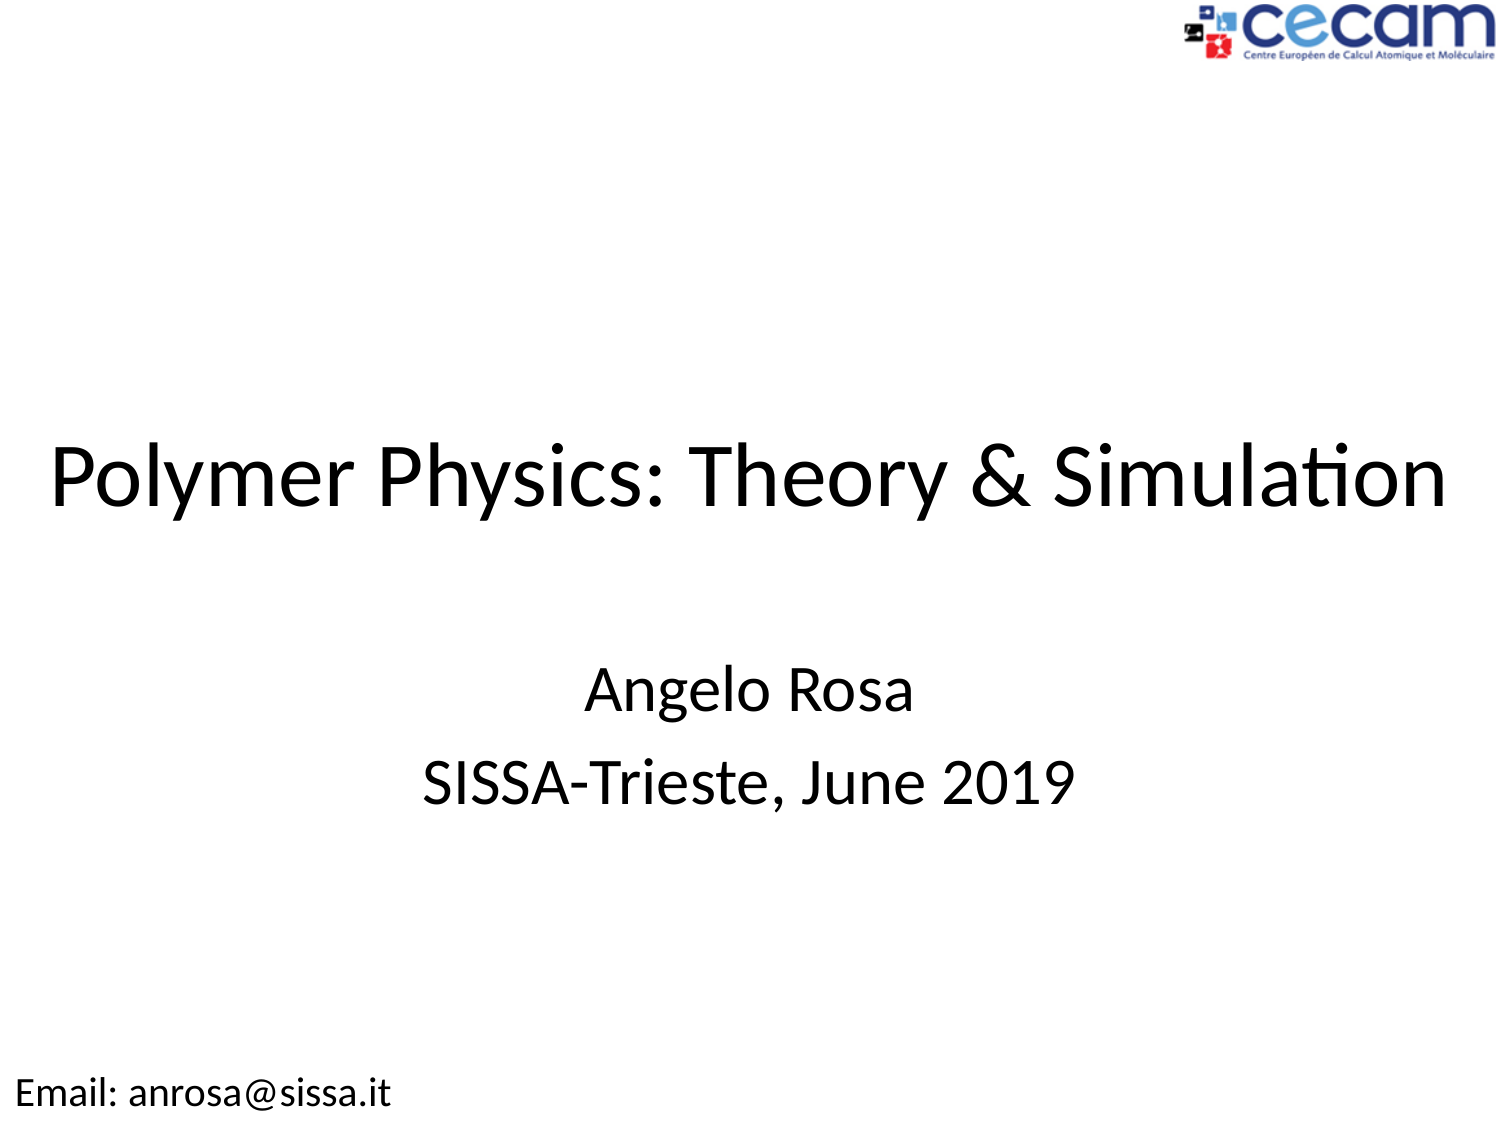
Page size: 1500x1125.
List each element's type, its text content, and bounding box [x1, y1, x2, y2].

subtitle Angelo Rosa SISSA-Trieste, June 2019 [225, 637, 1275, 925]
text_box Email: anrosa@sissa.it [0, 1057, 408, 1123]
picture [1184, 3, 1497, 62]
title Polymer Physics: Theory & Simulation [0, 349, 1500, 591]
